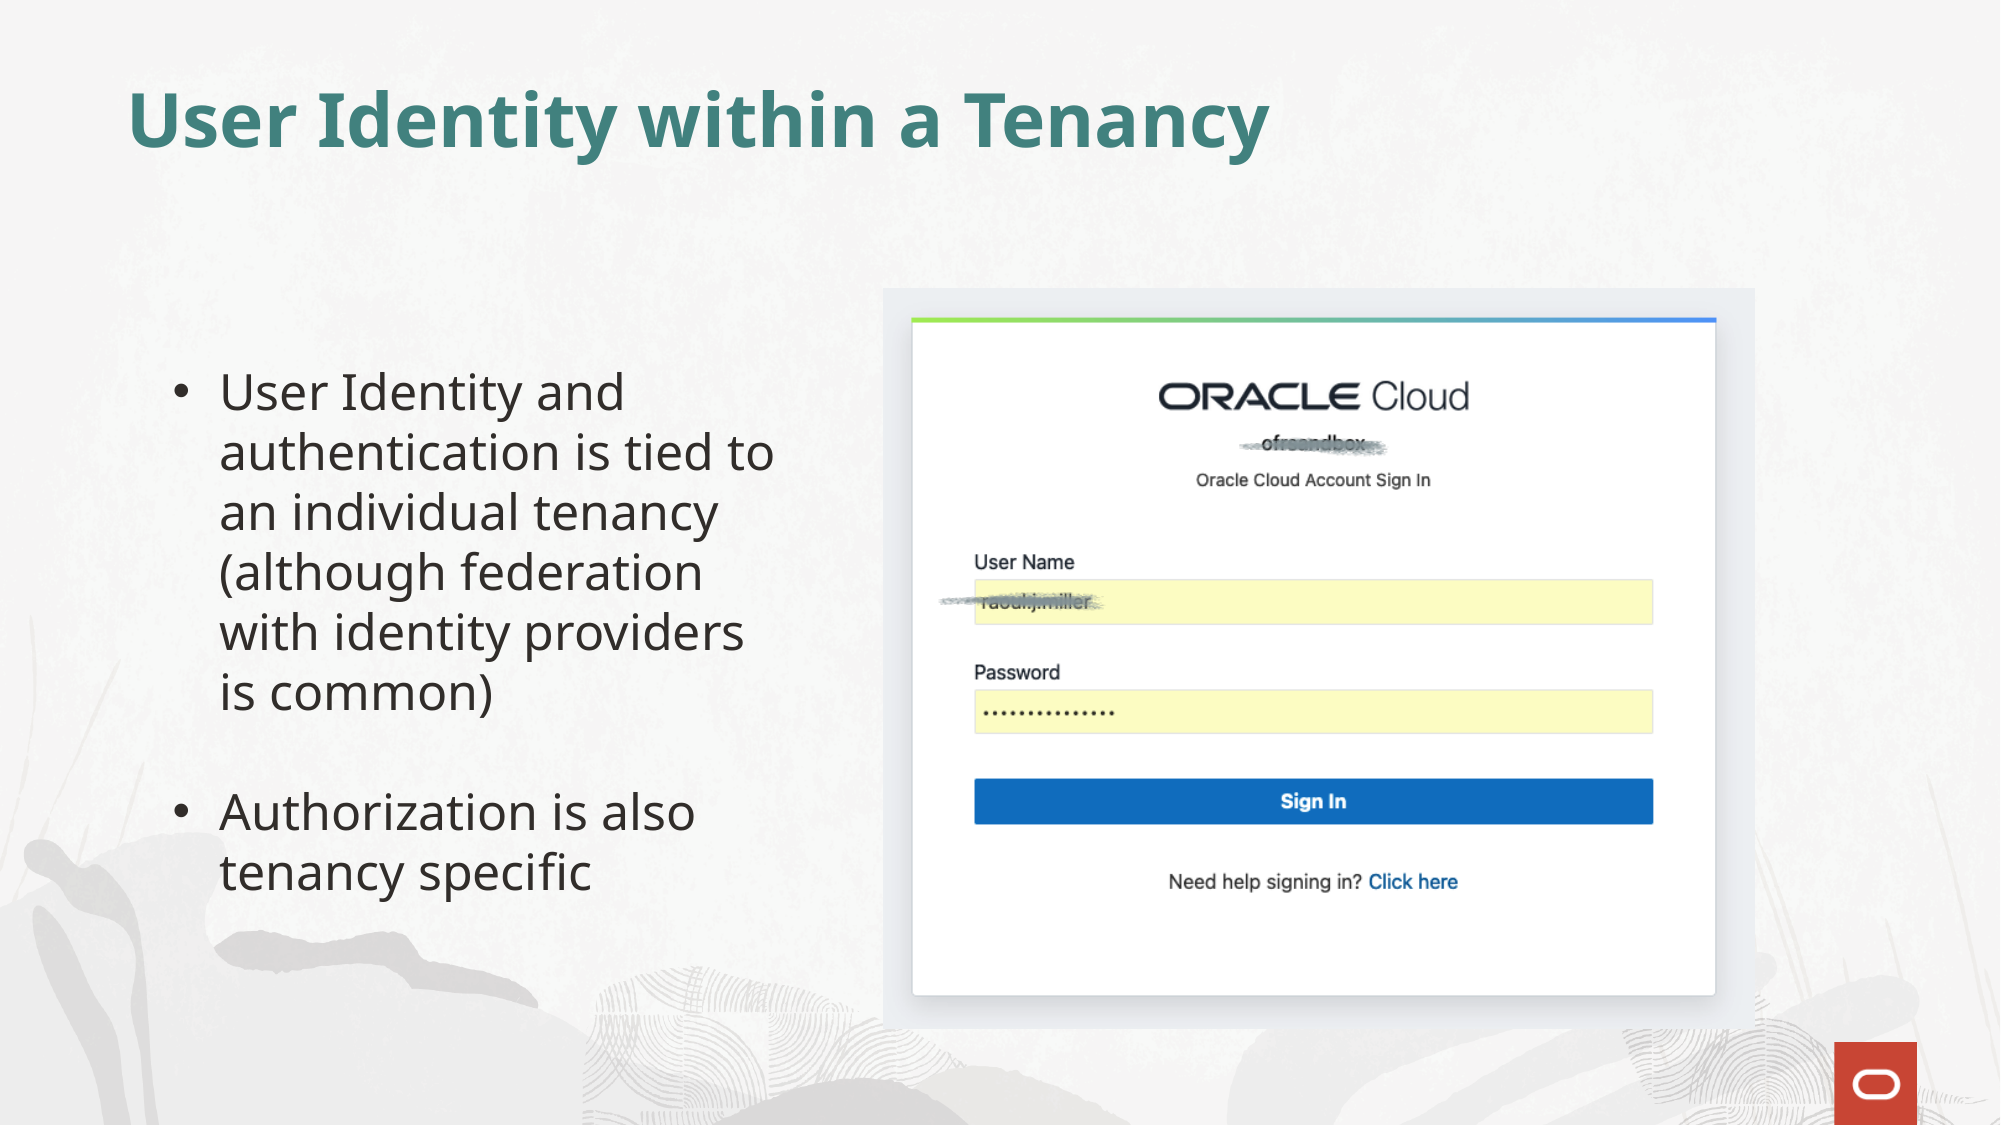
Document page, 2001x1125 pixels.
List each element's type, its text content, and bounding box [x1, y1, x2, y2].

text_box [883, 288, 1756, 1029]
picture [0, 0, 2001, 1125]
text_box User Identity and authentication is tied to an individual tenancy (although federation with identity providers is common) Authorization is also tenancy specific [157, 353, 795, 908]
title User Identity within a Tenancy [126, 29, 1877, 165]
